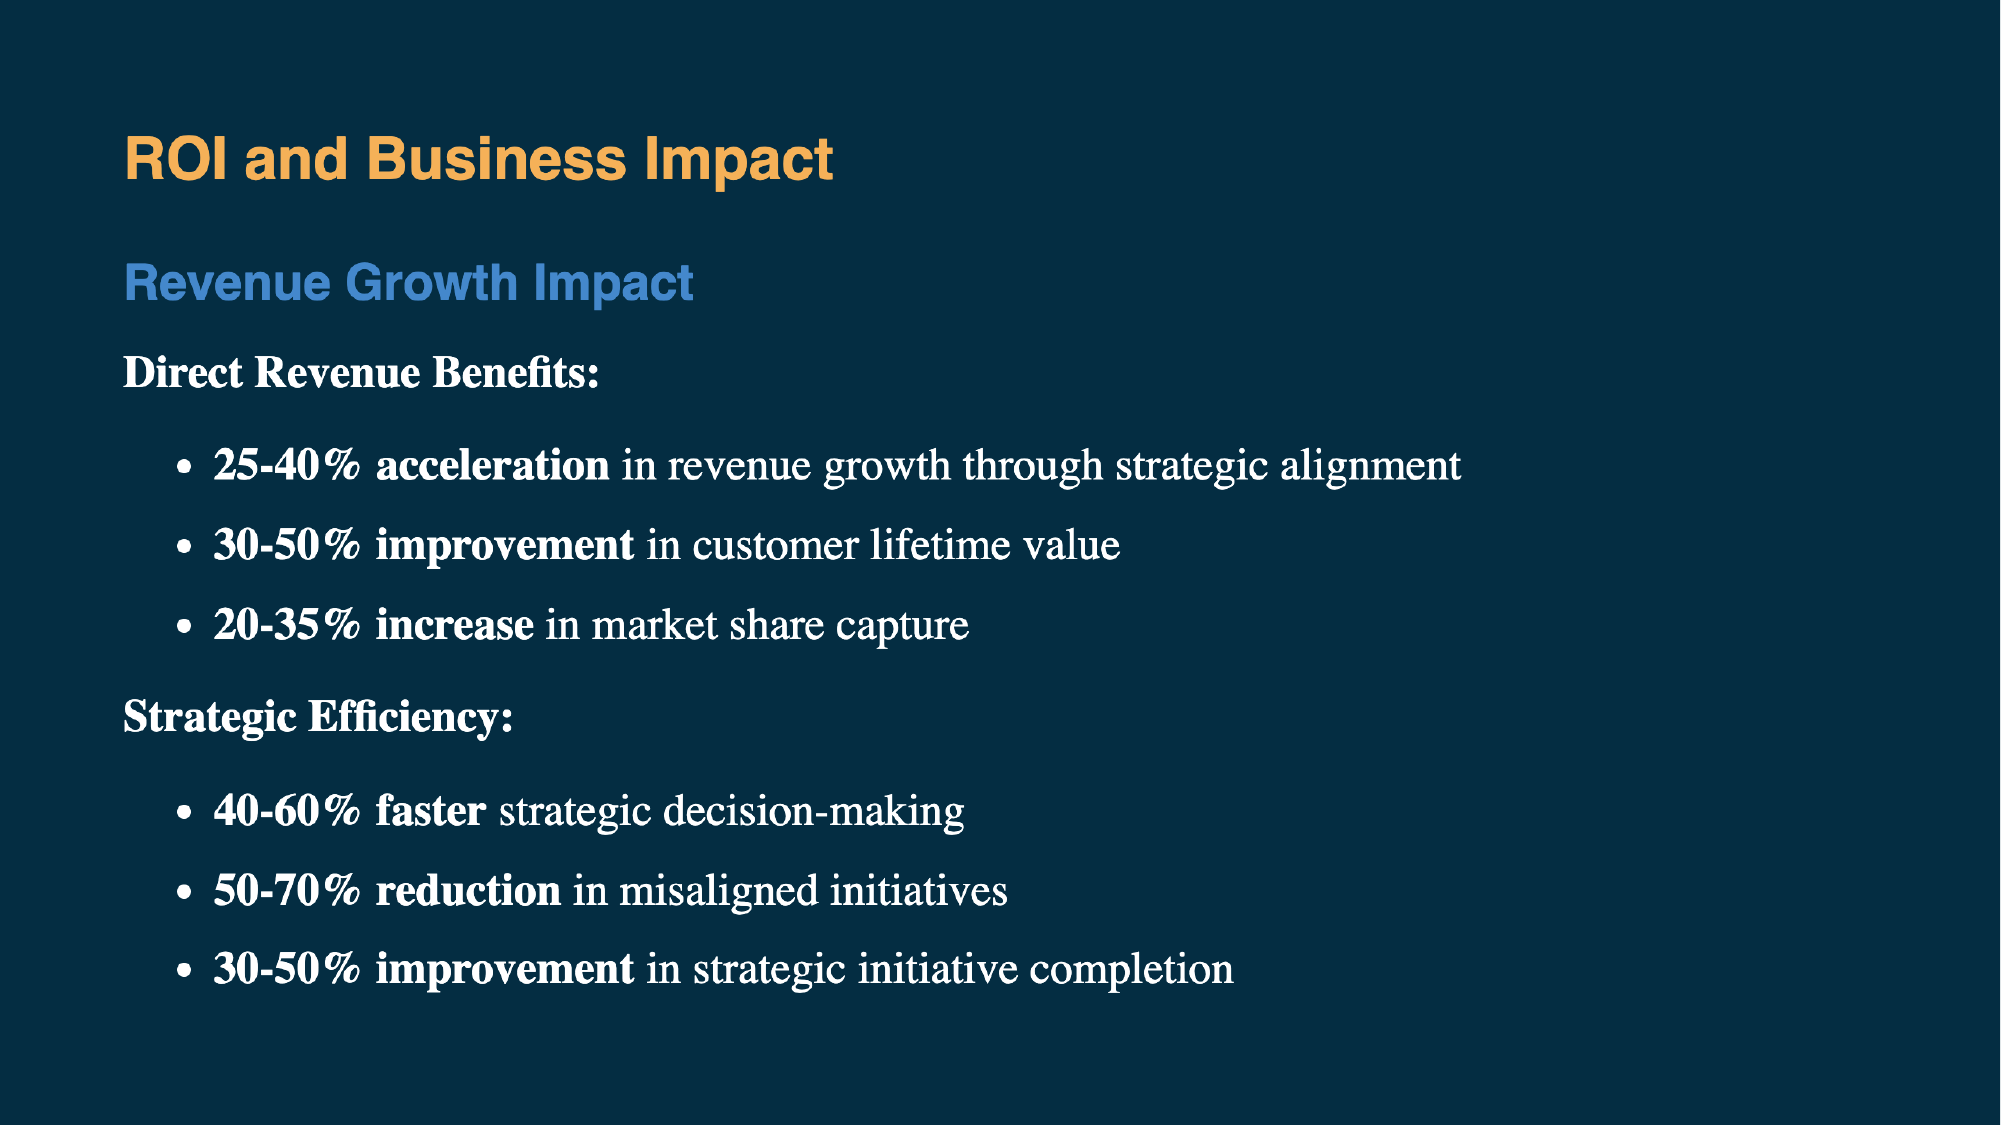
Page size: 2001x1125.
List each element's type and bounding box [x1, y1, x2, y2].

picture [849, 459, 855, 479]
picture [280, 529, 295, 534]
picture [864, 618, 875, 639]
picture [992, 538, 1009, 559]
picture [597, 147, 625, 180]
picture [125, 721, 134, 731]
picture [344, 887, 358, 904]
picture [529, 356, 550, 386]
picture [1096, 963, 1105, 982]
picture [880, 881, 888, 905]
picture [945, 820, 963, 834]
picture [238, 952, 257, 983]
picture [994, 899, 1002, 905]
picture [620, 530, 633, 559]
picture [1282, 459, 1300, 479]
picture [552, 804, 563, 825]
picture [1133, 953, 1139, 982]
picture [276, 448, 318, 479]
picture [677, 795, 685, 825]
picture [905, 895, 912, 905]
picture [623, 272, 647, 300]
picture [758, 804, 765, 824]
picture [178, 620, 190, 632]
picture [664, 147, 708, 178]
picture [298, 633, 310, 639]
picture [405, 272, 432, 300]
picture [262, 466, 272, 472]
picture [344, 541, 357, 558]
picture [938, 962, 951, 983]
picture [1450, 454, 1460, 479]
picture [755, 534, 765, 559]
picture [189, 366, 226, 387]
picture [446, 147, 474, 180]
picture [1182, 454, 1192, 479]
picture [484, 366, 493, 386]
picture [417, 874, 438, 905]
picture [896, 529, 909, 558]
picture [280, 953, 295, 958]
picture [1148, 459, 1154, 479]
picture [978, 449, 984, 479]
picture [215, 794, 235, 824]
picture [277, 960, 294, 981]
picture [859, 963, 866, 982]
picture [169, 136, 209, 180]
picture [402, 366, 419, 387]
picture [215, 977, 225, 983]
picture [795, 978, 812, 988]
picture [377, 794, 393, 824]
picture [377, 962, 386, 982]
picture [931, 804, 939, 824]
picture [734, 885, 742, 898]
picture [165, 710, 182, 730]
picture [707, 806, 722, 825]
picture [756, 885, 762, 904]
picture [841, 805, 852, 824]
picture [593, 619, 602, 638]
picture [340, 700, 375, 730]
picture [935, 618, 949, 638]
picture [551, 272, 588, 299]
picture [595, 272, 619, 310]
picture [1316, 459, 1322, 479]
picture [140, 357, 154, 386]
picture [298, 794, 318, 825]
picture [1069, 529, 1073, 558]
picture [590, 366, 597, 373]
picture [656, 885, 664, 904]
picture [215, 553, 225, 559]
picture [380, 710, 397, 731]
picture [492, 264, 516, 299]
picture [215, 899, 227, 905]
picture [792, 986, 808, 992]
picture [953, 957, 961, 983]
picture [595, 538, 616, 558]
picture [933, 971, 941, 983]
picture [468, 804, 486, 824]
picture [1109, 963, 1118, 992]
picture [178, 540, 190, 552]
picture [157, 366, 165, 386]
picture [475, 618, 495, 639]
picture [576, 538, 593, 559]
picture [331, 366, 349, 387]
picture [959, 539, 965, 558]
picture [529, 804, 544, 824]
picture [1074, 963, 1083, 982]
picture [473, 459, 490, 479]
picture [127, 264, 157, 299]
picture [951, 619, 967, 639]
picture [1015, 459, 1034, 479]
picture [495, 538, 511, 558]
picture [481, 148, 489, 178]
picture [1393, 459, 1403, 479]
picture [732, 907, 748, 914]
picture [1381, 459, 1392, 479]
picture [458, 710, 475, 731]
picture [298, 952, 318, 983]
picture [326, 953, 350, 983]
picture [276, 874, 295, 904]
picture [1303, 449, 1310, 479]
picture [262, 626, 272, 631]
picture [915, 885, 921, 905]
picture [217, 874, 235, 902]
picture [792, 539, 798, 558]
picture [588, 884, 605, 904]
picture [216, 272, 240, 300]
picture [518, 962, 535, 983]
picture [1039, 459, 1056, 479]
picture [887, 539, 891, 558]
picture [700, 538, 710, 544]
picture [790, 618, 805, 638]
picture [444, 710, 454, 730]
picture [1001, 459, 1007, 479]
picture [570, 366, 584, 387]
picture [684, 459, 701, 479]
picture [708, 874, 715, 904]
picture [1429, 459, 1435, 479]
picture [920, 963, 927, 982]
picture [178, 964, 190, 976]
picture [1000, 963, 1016, 983]
picture [749, 459, 755, 479]
picture [708, 614, 715, 639]
picture [967, 539, 977, 558]
picture [831, 805, 840, 824]
picture [1085, 962, 1095, 982]
picture [376, 366, 400, 387]
picture [344, 621, 358, 638]
picture [495, 962, 511, 982]
picture [815, 139, 832, 179]
picture [661, 539, 668, 558]
picture [262, 892, 272, 897]
picture [1436, 459, 1446, 479]
picture [453, 962, 471, 982]
picture [238, 608, 257, 639]
picture [473, 962, 492, 983]
picture [706, 459, 719, 478]
picture [453, 538, 471, 558]
picture [810, 874, 817, 904]
picture [460, 449, 470, 479]
picture [670, 899, 680, 905]
picture [276, 795, 295, 825]
picture [1217, 459, 1234, 483]
picture [1194, 459, 1211, 479]
picture [416, 618, 433, 639]
picture [756, 459, 766, 479]
picture [1119, 962, 1129, 982]
picture [393, 804, 413, 825]
picture [979, 538, 987, 558]
picture [645, 459, 655, 479]
picture [243, 710, 263, 740]
picture [1163, 459, 1181, 479]
picture [494, 366, 504, 386]
picture [478, 735, 486, 740]
picture [897, 459, 909, 479]
picture [149, 703, 161, 731]
picture [537, 264, 544, 299]
picture [262, 812, 272, 817]
picture [652, 272, 675, 300]
picture [1084, 449, 1090, 479]
picture [401, 618, 411, 638]
picture [262, 970, 272, 975]
picture [326, 874, 343, 891]
picture [716, 147, 746, 191]
picture [326, 529, 350, 554]
picture [514, 459, 533, 479]
picture [964, 454, 974, 479]
picture [238, 794, 257, 825]
picture [770, 805, 783, 825]
picture [503, 710, 511, 717]
picture [328, 724, 336, 730]
picture [278, 710, 295, 731]
picture [428, 538, 450, 568]
picture [433, 710, 442, 730]
picture [894, 963, 902, 982]
picture [344, 965, 357, 982]
picture [478, 710, 493, 734]
picture [845, 884, 862, 904]
picture [387, 272, 402, 299]
picture [344, 462, 358, 479]
picture [600, 806, 617, 829]
picture [956, 805, 964, 816]
picture [276, 536, 294, 559]
picture [924, 619, 931, 638]
picture [455, 884, 464, 905]
picture [188, 273, 213, 299]
picture [501, 806, 514, 824]
picture [873, 963, 880, 982]
picture [126, 357, 136, 386]
picture [1358, 459, 1368, 479]
picture [1250, 459, 1267, 479]
picture [300, 609, 317, 637]
picture [687, 804, 704, 825]
picture [749, 609, 766, 638]
picture [455, 618, 472, 639]
picture [946, 805, 954, 819]
picture [763, 884, 773, 904]
picture [420, 459, 436, 479]
picture [564, 459, 572, 479]
picture [178, 885, 190, 898]
picture [246, 272, 269, 299]
picture [575, 459, 583, 479]
picture [1102, 538, 1118, 559]
picture [1047, 538, 1064, 559]
picture [416, 804, 430, 825]
picture [569, 618, 577, 638]
picture [1202, 963, 1209, 982]
picture [577, 805, 594, 825]
picture [576, 962, 593, 983]
picture [258, 357, 284, 386]
picture [908, 958, 916, 983]
picture [738, 541, 751, 558]
picture [686, 618, 704, 639]
picture [863, 459, 882, 479]
picture [238, 528, 257, 559]
picture [537, 962, 571, 982]
picture [637, 459, 643, 479]
picture [281, 147, 309, 178]
picture [298, 528, 318, 559]
picture [518, 538, 535, 559]
picture [932, 534, 942, 559]
picture [777, 884, 794, 905]
picture [377, 538, 386, 558]
picture [1221, 962, 1231, 982]
picture [298, 874, 318, 905]
picture [262, 546, 272, 551]
picture [732, 620, 744, 638]
picture [448, 804, 465, 825]
picture [435, 618, 453, 638]
picture [327, 701, 335, 709]
picture [772, 963, 788, 983]
picture [874, 529, 878, 558]
picture [1178, 963, 1184, 982]
picture [694, 541, 709, 559]
picture [238, 449, 257, 479]
picture [670, 885, 683, 902]
picture [401, 962, 423, 982]
picture [629, 627, 637, 639]
picture [400, 459, 416, 479]
picture [925, 879, 934, 905]
picture [760, 957, 769, 983]
picture [503, 724, 511, 731]
picture [586, 459, 608, 479]
picture [1166, 958, 1174, 983]
picture [488, 876, 501, 905]
picture [635, 618, 647, 639]
picture [902, 614, 909, 639]
picture [428, 962, 450, 992]
picture [185, 710, 205, 731]
picture [390, 538, 400, 558]
picture [741, 806, 754, 823]
picture [538, 884, 560, 904]
picture [771, 627, 779, 639]
picture [326, 795, 350, 820]
picture [590, 380, 597, 387]
picture [481, 136, 489, 144]
picture [316, 137, 345, 180]
picture [1350, 459, 1357, 479]
picture [1407, 459, 1424, 479]
picture [344, 807, 357, 824]
picture [994, 885, 1006, 904]
picture [289, 366, 306, 387]
picture [881, 962, 890, 982]
picture [397, 884, 414, 905]
picture [390, 618, 400, 638]
picture [246, 147, 274, 180]
picture [724, 962, 738, 982]
picture [985, 459, 995, 479]
picture [771, 459, 790, 479]
picture [858, 627, 866, 639]
picture [222, 710, 240, 731]
picture [665, 805, 676, 825]
picture [564, 147, 592, 180]
picture [467, 884, 481, 905]
picture [695, 964, 708, 981]
picture [551, 459, 561, 479]
picture [716, 804, 723, 810]
picture [744, 885, 751, 897]
picture [888, 795, 904, 824]
picture [827, 964, 843, 983]
picture [1215, 481, 1228, 489]
picture [493, 459, 511, 479]
picture [979, 963, 991, 982]
picture [931, 449, 949, 479]
picture [1118, 460, 1131, 478]
picture [436, 357, 460, 386]
picture [831, 885, 839, 904]
picture [463, 366, 481, 387]
picture [1025, 539, 1038, 558]
picture [547, 618, 554, 638]
picture [749, 963, 756, 983]
picture [923, 805, 930, 824]
picture [670, 538, 678, 558]
picture [441, 459, 458, 479]
picture [308, 366, 323, 387]
picture [161, 272, 185, 300]
picture [215, 448, 235, 479]
picture [664, 609, 682, 638]
picture [574, 885, 582, 904]
picture [793, 459, 809, 479]
picture [219, 952, 235, 981]
picture [648, 618, 662, 638]
picture [595, 962, 616, 982]
picture [126, 700, 146, 731]
picture [972, 884, 988, 905]
picture [305, 272, 329, 300]
picture [782, 805, 790, 824]
picture [815, 962, 822, 982]
picture [1031, 963, 1047, 983]
picture [276, 273, 300, 300]
picture [878, 618, 898, 648]
picture [846, 538, 859, 558]
picture [400, 710, 408, 730]
picture [178, 460, 190, 472]
picture [377, 884, 395, 904]
picture [348, 263, 380, 300]
picture [566, 799, 574, 825]
picture [412, 148, 440, 179]
picture [536, 451, 549, 479]
picture [800, 539, 809, 558]
picture [554, 360, 567, 387]
picture [265, 710, 274, 730]
picture [516, 618, 533, 639]
picture [621, 954, 633, 983]
picture [633, 806, 648, 825]
picture [798, 885, 809, 905]
picture [794, 804, 811, 824]
picture [720, 885, 727, 904]
picture [621, 885, 640, 904]
picture [603, 618, 615, 638]
picture [229, 359, 242, 387]
picture [867, 885, 874, 904]
picture [1134, 454, 1145, 479]
picture [169, 366, 187, 386]
picture [1190, 964, 1203, 983]
picture [238, 874, 257, 905]
picture [727, 805, 734, 824]
picture [377, 618, 386, 638]
picture [1374, 459, 1380, 479]
picture [1052, 963, 1071, 983]
picture [207, 703, 220, 731]
picture [1062, 459, 1080, 483]
picture [670, 962, 678, 982]
picture [713, 957, 720, 983]
picture [1081, 539, 1098, 559]
picture [804, 963, 812, 974]
picture [965, 963, 972, 982]
picture [215, 137, 224, 178]
picture [1145, 962, 1161, 983]
picture [537, 538, 571, 558]
picture [128, 137, 162, 178]
picture [326, 448, 352, 479]
picture [952, 885, 963, 903]
picture [219, 528, 235, 558]
picture [390, 962, 400, 982]
picture [1329, 459, 1346, 472]
picture [641, 885, 652, 904]
picture [1091, 459, 1102, 479]
picture [518, 801, 526, 825]
picture [836, 962, 844, 968]
picture [370, 137, 404, 178]
picture [886, 459, 898, 478]
picture [498, 147, 526, 178]
picture [838, 619, 853, 639]
picture [692, 884, 705, 905]
picture [867, 814, 874, 825]
picture [918, 455, 928, 479]
picture [727, 459, 744, 479]
picture [434, 798, 446, 825]
picture [812, 539, 820, 558]
picture [401, 538, 423, 558]
picture [777, 618, 789, 639]
picture [502, 884, 512, 904]
picture [825, 538, 841, 559]
picture [351, 366, 361, 386]
picture [412, 710, 430, 731]
picture [616, 618, 624, 638]
picture [275, 633, 288, 639]
picture [650, 538, 655, 558]
picture [1060, 481, 1073, 489]
picture [215, 630, 235, 638]
picture [734, 900, 751, 909]
picture [279, 608, 295, 637]
picture [947, 538, 952, 558]
picture [178, 806, 190, 818]
picture [767, 538, 787, 559]
picture [678, 266, 692, 300]
picture [648, 962, 655, 982]
picture [473, 538, 492, 559]
picture [795, 964, 802, 976]
picture [333, 874, 351, 905]
picture [216, 608, 233, 630]
picture [606, 804, 618, 816]
picture [806, 618, 823, 639]
picture [824, 459, 844, 489]
picture [498, 618, 512, 639]
picture [509, 366, 526, 387]
picture [876, 805, 884, 825]
picture [621, 805, 628, 824]
picture [716, 539, 733, 559]
picture [326, 609, 350, 639]
picture [312, 701, 329, 730]
picture [560, 619, 568, 638]
picture [937, 885, 945, 904]
picture [546, 814, 553, 825]
picture [688, 896, 695, 905]
picture [378, 459, 397, 479]
picture [1327, 474, 1346, 489]
picture [362, 366, 372, 386]
picture [1239, 459, 1245, 479]
picture [625, 459, 631, 479]
picture [892, 885, 900, 904]
picture [751, 147, 779, 180]
picture [912, 538, 928, 559]
picture [531, 147, 560, 180]
picture [915, 619, 923, 639]
picture [598, 827, 615, 834]
picture [648, 137, 656, 178]
picture [671, 459, 683, 479]
picture [434, 266, 487, 300]
picture [1214, 963, 1220, 982]
picture [740, 971, 748, 983]
picture [853, 805, 861, 824]
picture [516, 884, 535, 905]
picture [276, 977, 287, 983]
picture [443, 884, 454, 905]
picture [661, 963, 669, 982]
picture [784, 147, 812, 180]
picture [909, 805, 916, 824]
